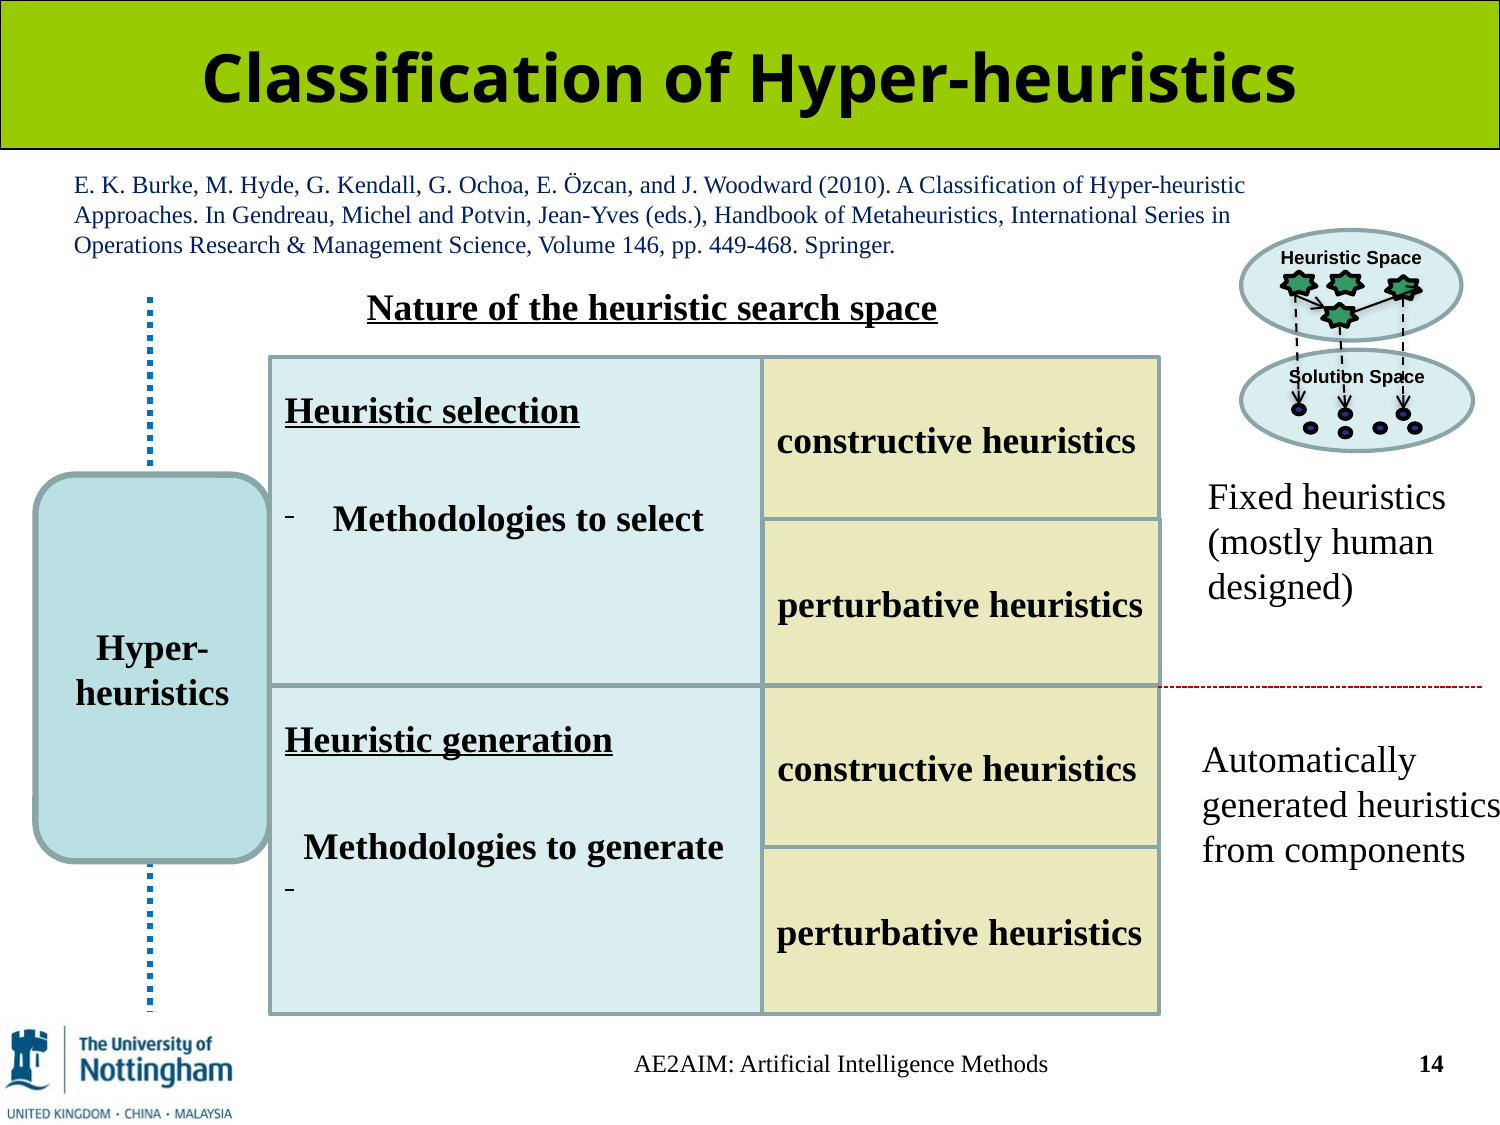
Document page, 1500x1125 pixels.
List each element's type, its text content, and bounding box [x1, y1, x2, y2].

text_box Hyper-heuristics [33, 663, 252, 864]
picture [0, 1019, 237, 1125]
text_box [1240, 229, 1474, 452]
slide_number 14 [1293, 1039, 1460, 1118]
text_box Automatically generated heuristics from components [1187, 727, 1500, 878]
text_box E. K. Burke, M. Hyde, G. Kendall, G. Ochoa, E. Özcan, and J. Woodward (2010). A Classification of Hyper-heuristic Approaches. In Gendreau, Michel and Potvin, Jean-Yves (eds.), Handbook of Metaheuristics, International Series in Operations Research & Management Science, Volume 146, pp. 449-468. Springer. [58, 160, 1323, 266]
title Classification of Hyper-heuristics [53, 2, 1447, 149]
text_box Fixed heuristics (mostly human designed) [1193, 464, 1471, 615]
text_box Hyper-heuristics [33, 472, 252, 653]
text_box Nature of the heuristic search space [351, 275, 1079, 336]
footer AE2AIM: Artificial Intelligence Methods [430, 1039, 1259, 1118]
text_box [257, 357, 1160, 1014]
